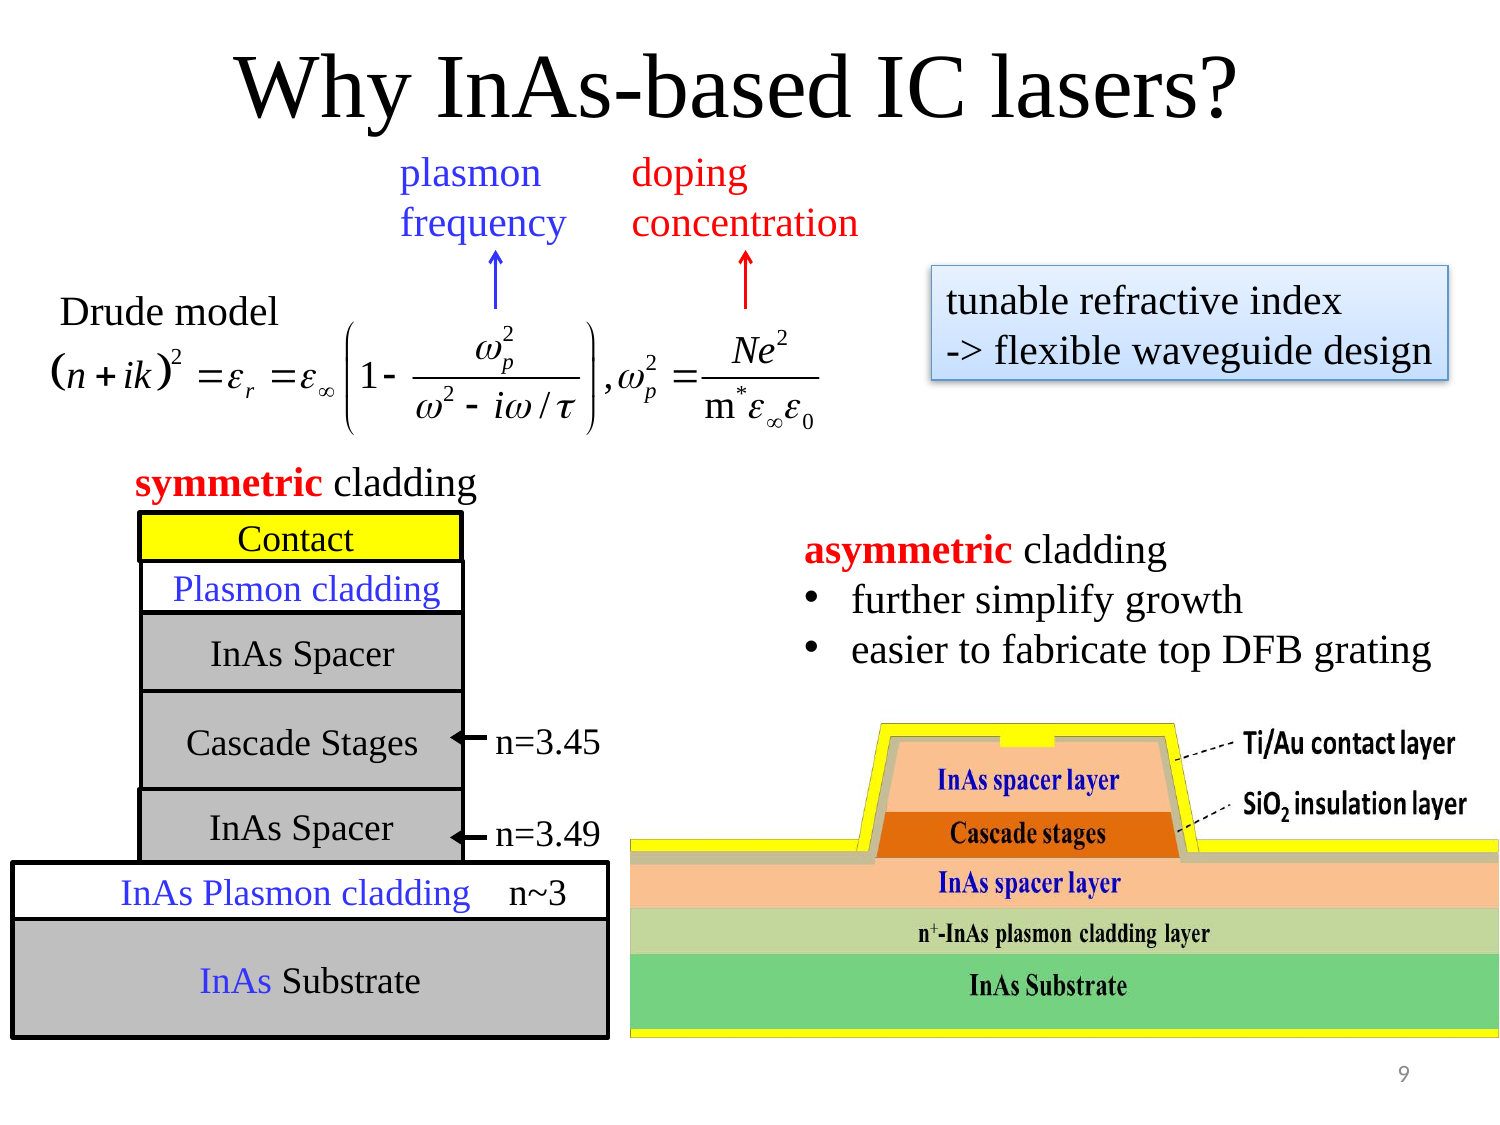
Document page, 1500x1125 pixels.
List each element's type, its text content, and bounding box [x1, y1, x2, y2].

picture [45, 312, 826, 445]
text_box tunable refractive index -> flexible waveguide design [931, 265, 1449, 381]
text_box asymmetric cladding further simplify growth easier to fabricate top DFB grating [789, 514, 1448, 679]
text_box doping concentration [616, 137, 875, 253]
text_box symmetric cladding [120, 454, 503, 510]
slide_number 9 [1074, 1046, 1425, 1103]
title Why InAs-based IC lasers? [62, 0, 1413, 175]
text_box Drude model [44, 276, 295, 311]
text_box plasmon frequency [385, 137, 583, 253]
picture [630, 709, 1500, 1038]
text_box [12, 512, 617, 1038]
